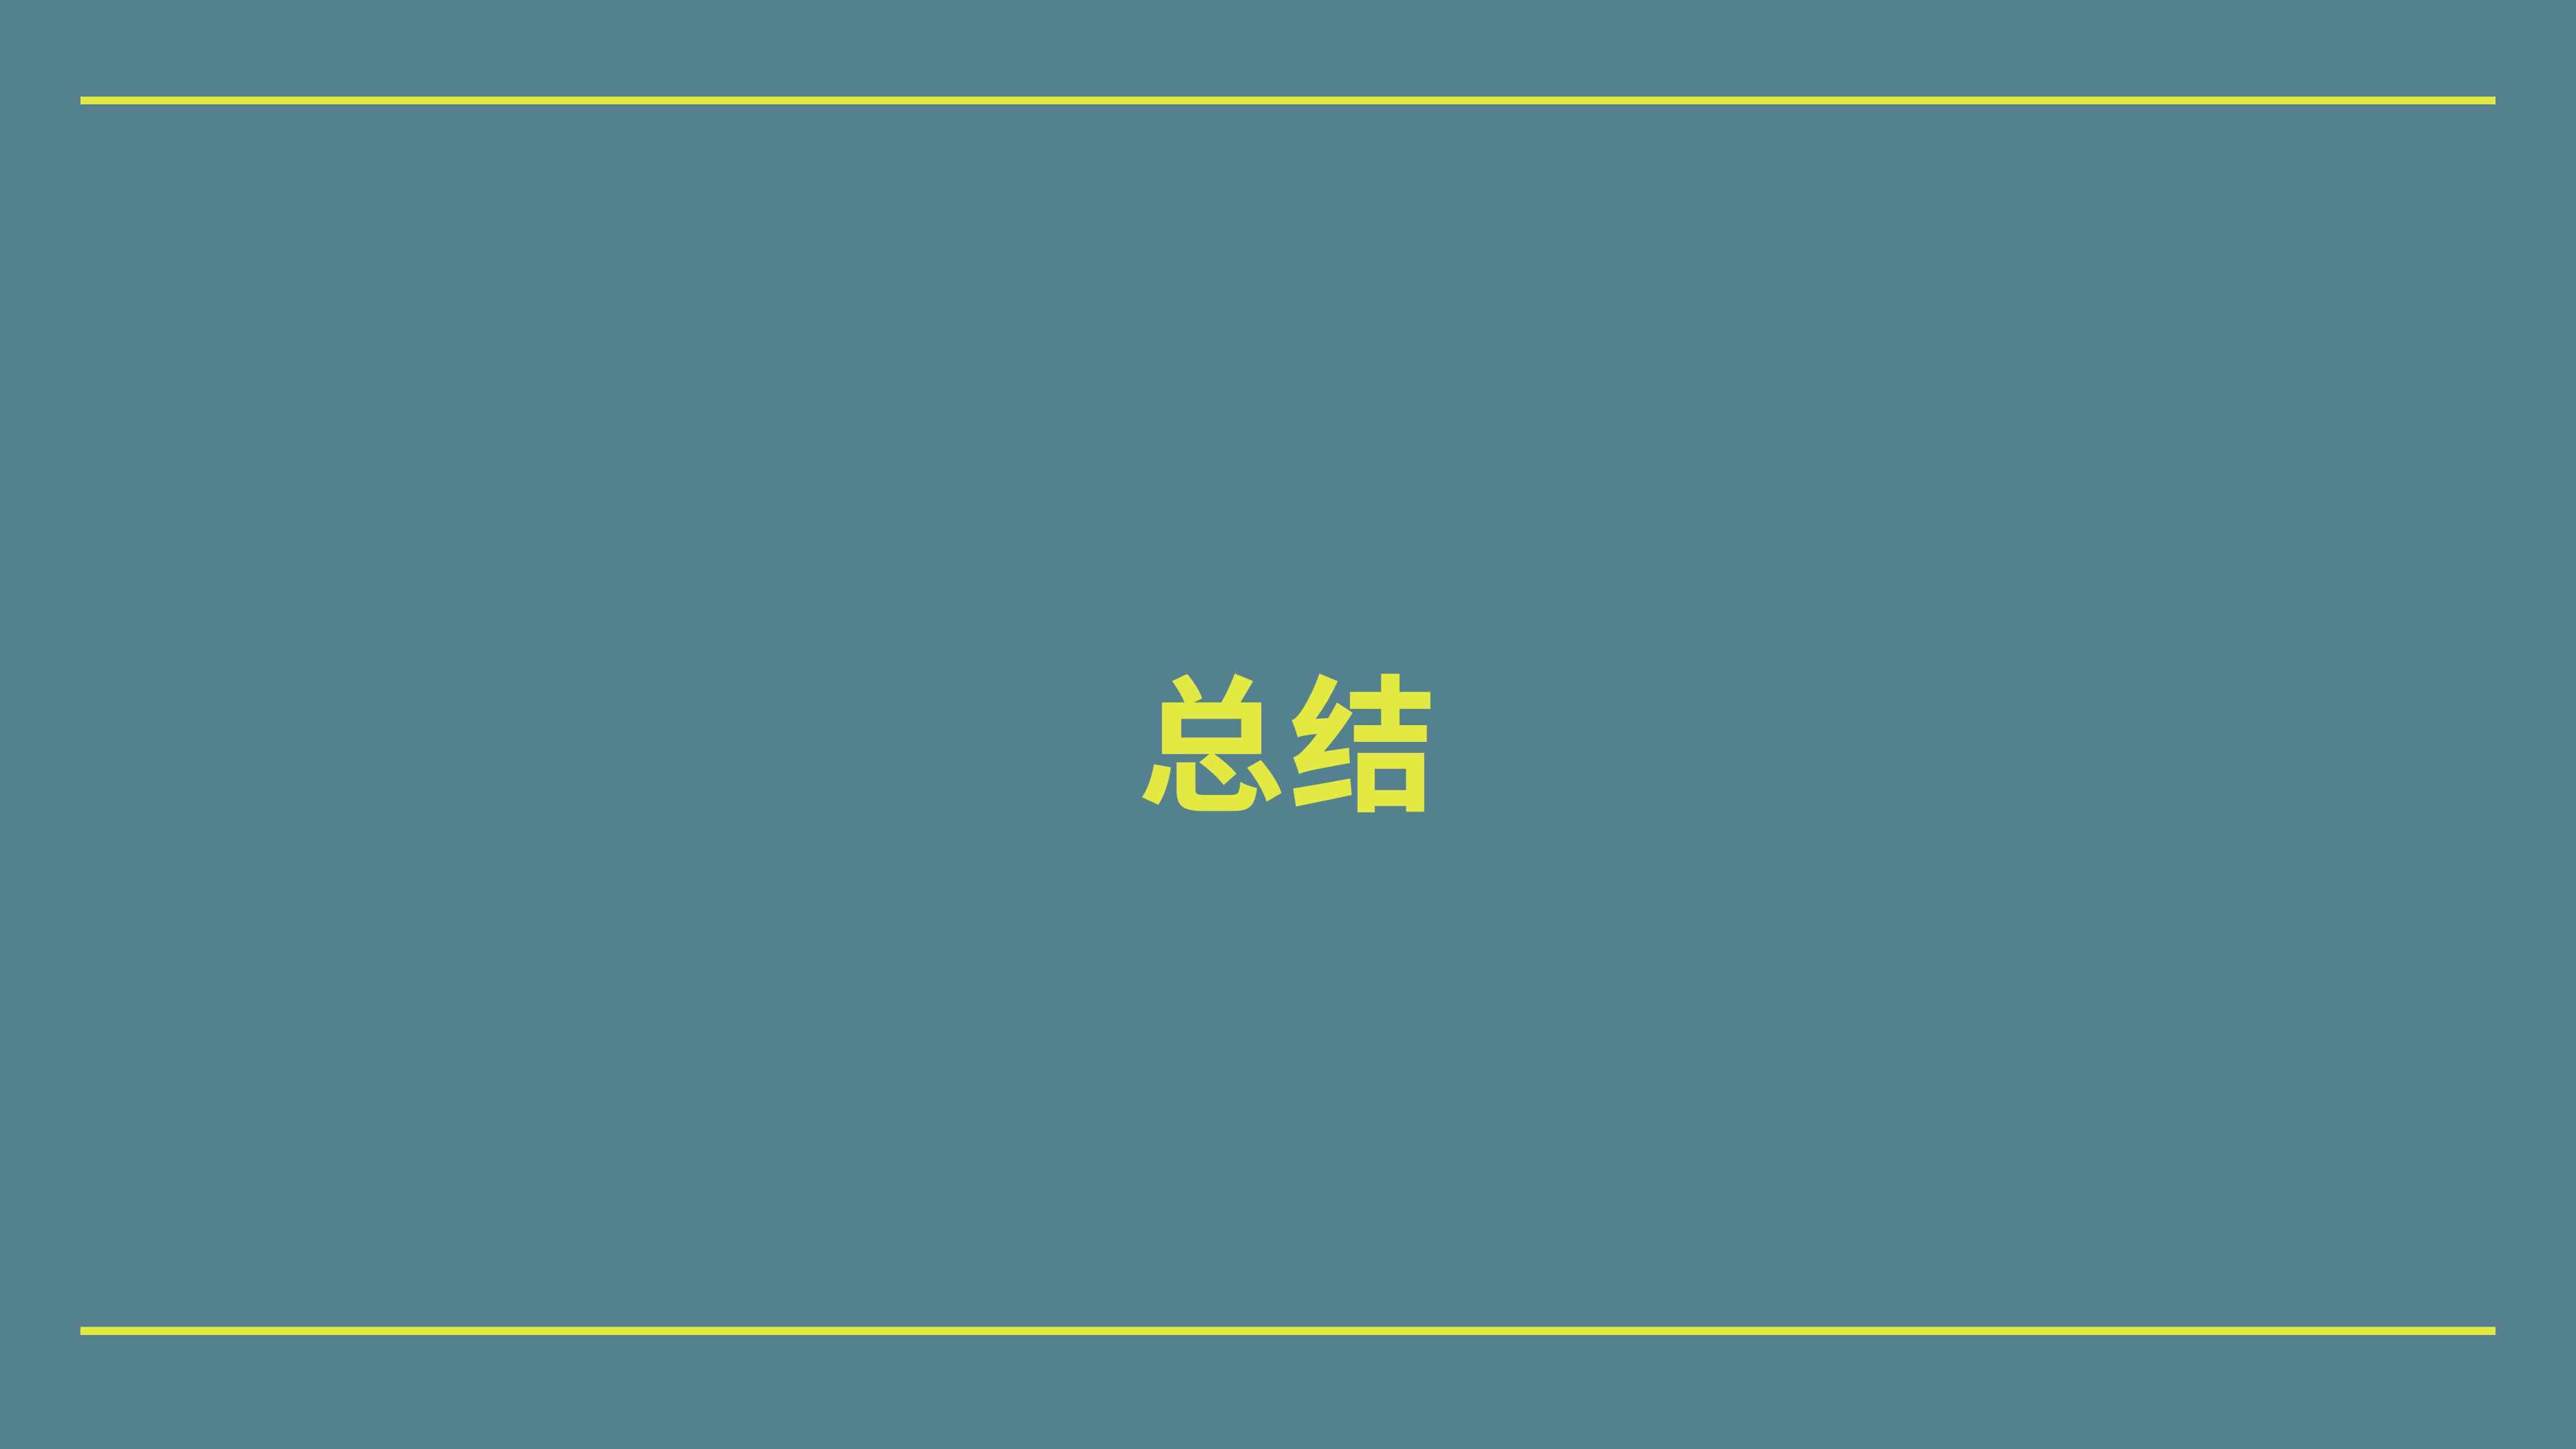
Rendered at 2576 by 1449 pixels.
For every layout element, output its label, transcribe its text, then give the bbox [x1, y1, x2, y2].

title 总结 [220, 453, 2356, 1051]
